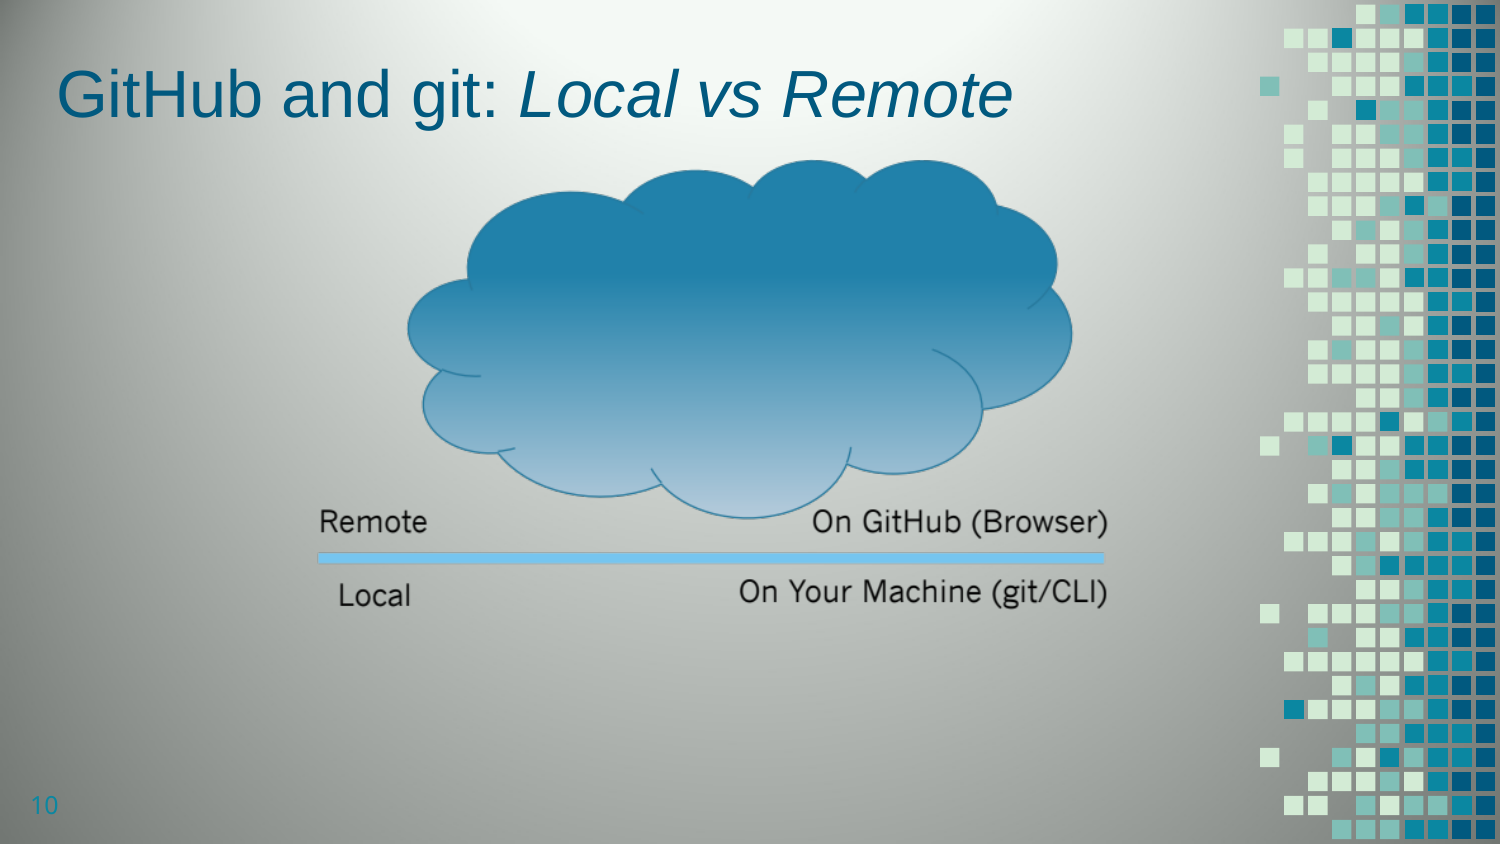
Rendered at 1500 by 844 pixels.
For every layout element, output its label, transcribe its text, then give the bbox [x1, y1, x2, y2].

title GitHub and git: Local vs Remote [41, 4, 1151, 146]
picture [0, 0, 1500, 844]
slide_number 10 [15, 774, 105, 839]
